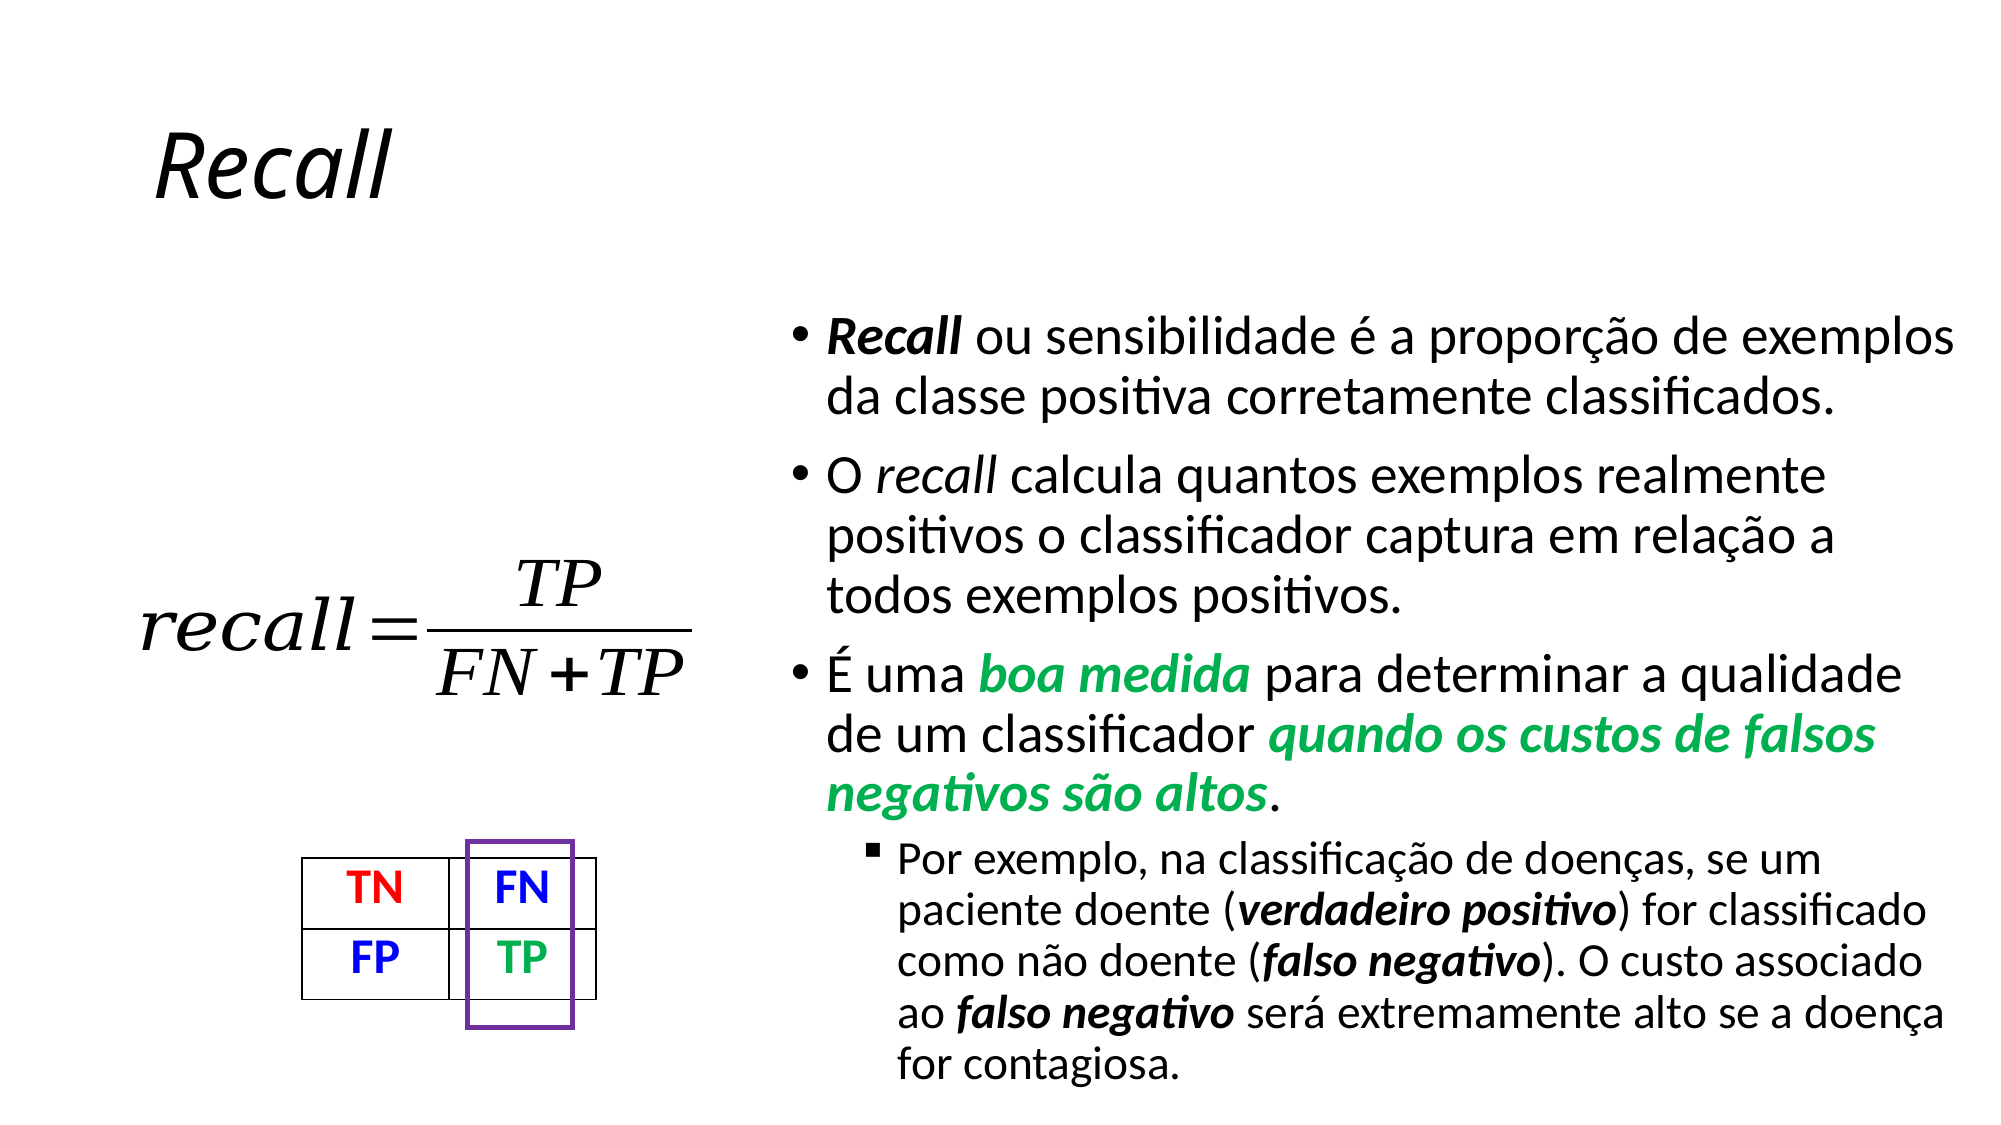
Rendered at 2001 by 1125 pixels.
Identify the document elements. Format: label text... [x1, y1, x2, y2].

table_header TN [303, 859, 448, 928]
table_header FN [573, 859, 595, 928]
text_box [466, 840, 573, 1029]
table_header FN [450, 859, 466, 928]
list Recall ou sensibilidade é a proporção de exemplos da classe positiva corretamente classificados. O recall calcula quantos exemplos realmente positivos o classificador captura em relação a todos exemplos positivos. É uma boa medida para determinar a qualidade de um classificador quando os custos de falsos negativos são altos. Por exemplo, na classificação de doenças, se um paciente doente (verdadeiro positivo) for classificado como não doente (falso negativo). O custo associado ao falso negativo será extremamente alto se a doença for contagiosa. [775, 299, 1978, 1125]
table_cell TP [450, 930, 466, 999]
table_cell TP [573, 930, 595, 999]
table_cell FP [303, 930, 448, 999]
title Recall [137, 59, 1863, 278]
